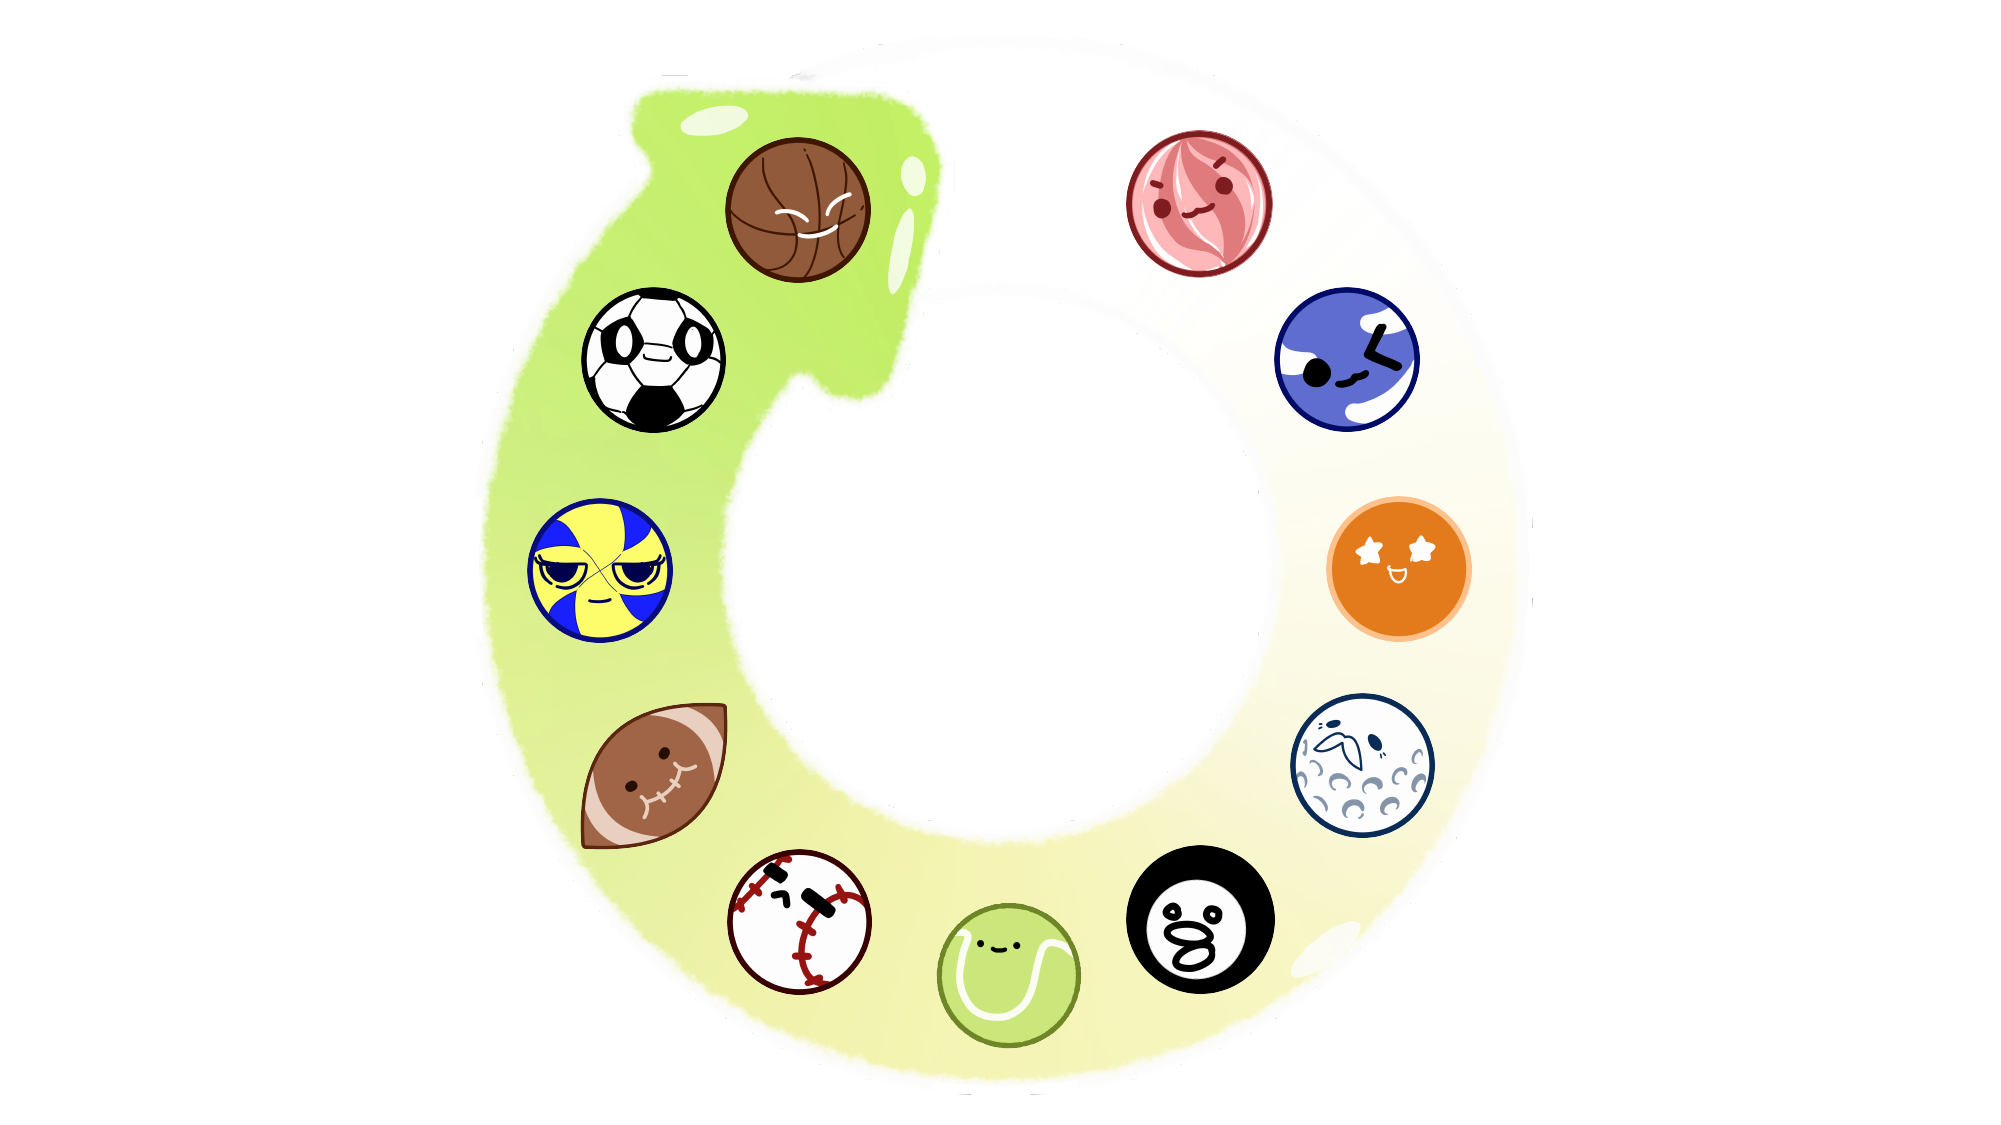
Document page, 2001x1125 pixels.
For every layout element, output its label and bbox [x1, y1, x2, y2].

picture [437, 0, 1563, 1125]
